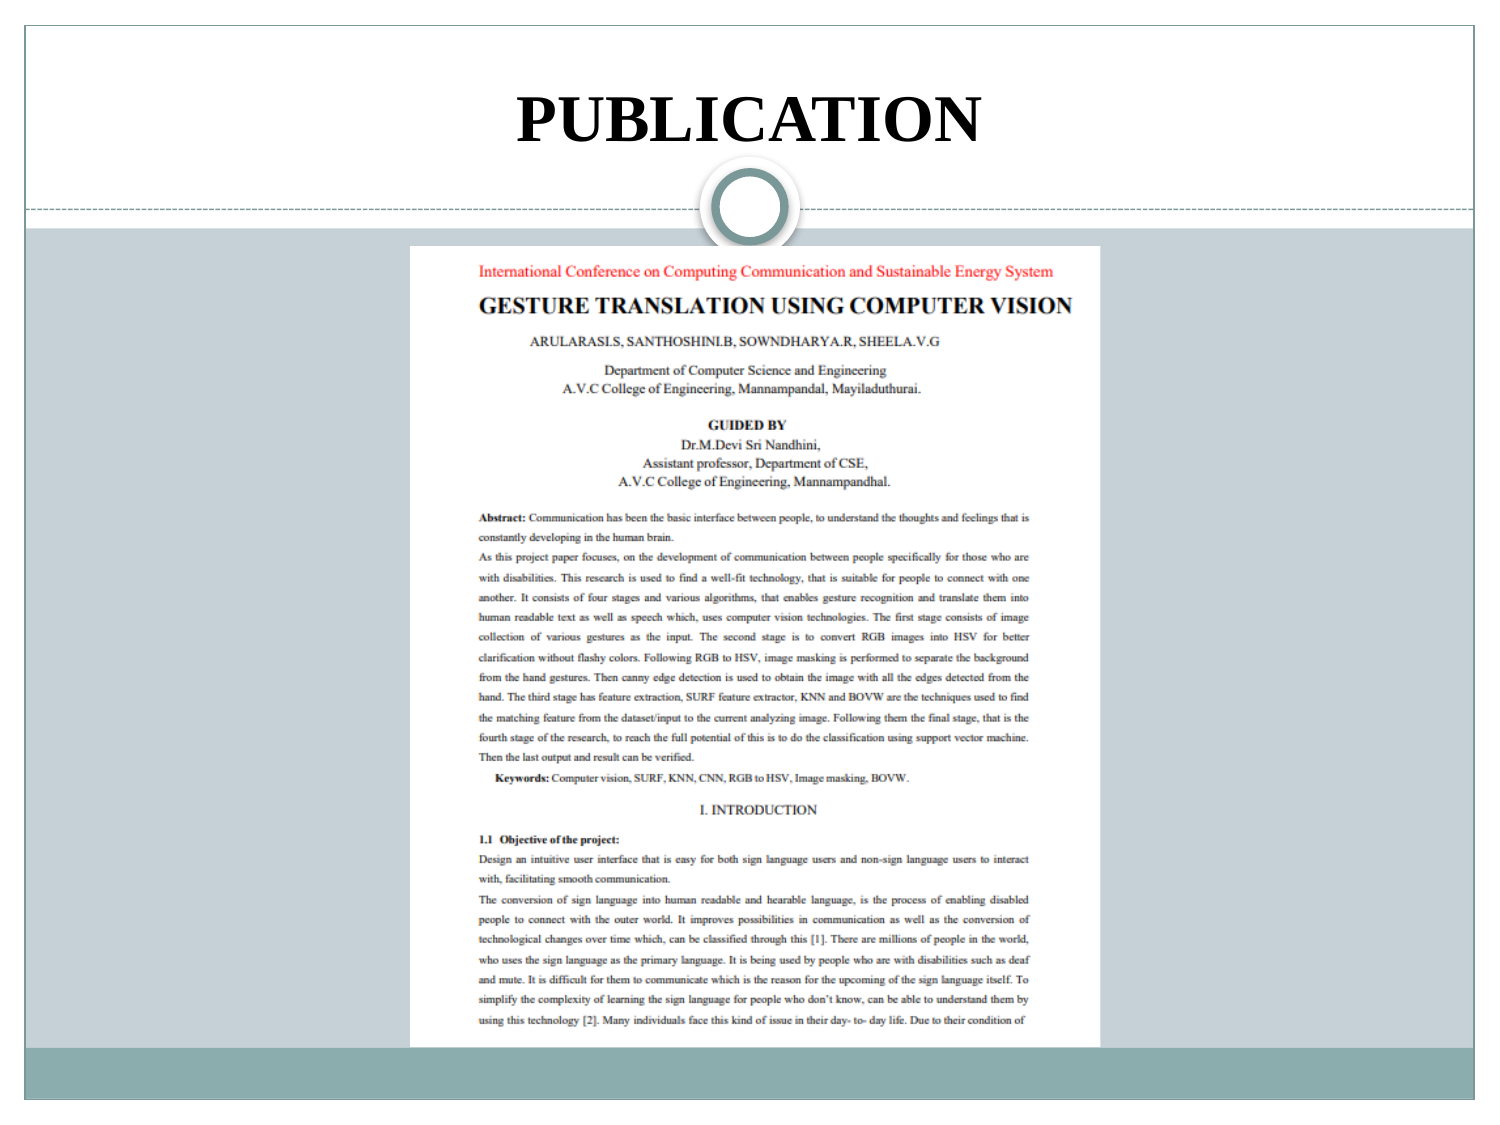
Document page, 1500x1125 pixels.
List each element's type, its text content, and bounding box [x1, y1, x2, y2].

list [409, 245, 1101, 1047]
title PUBLICATION [49, 37, 1450, 162]
